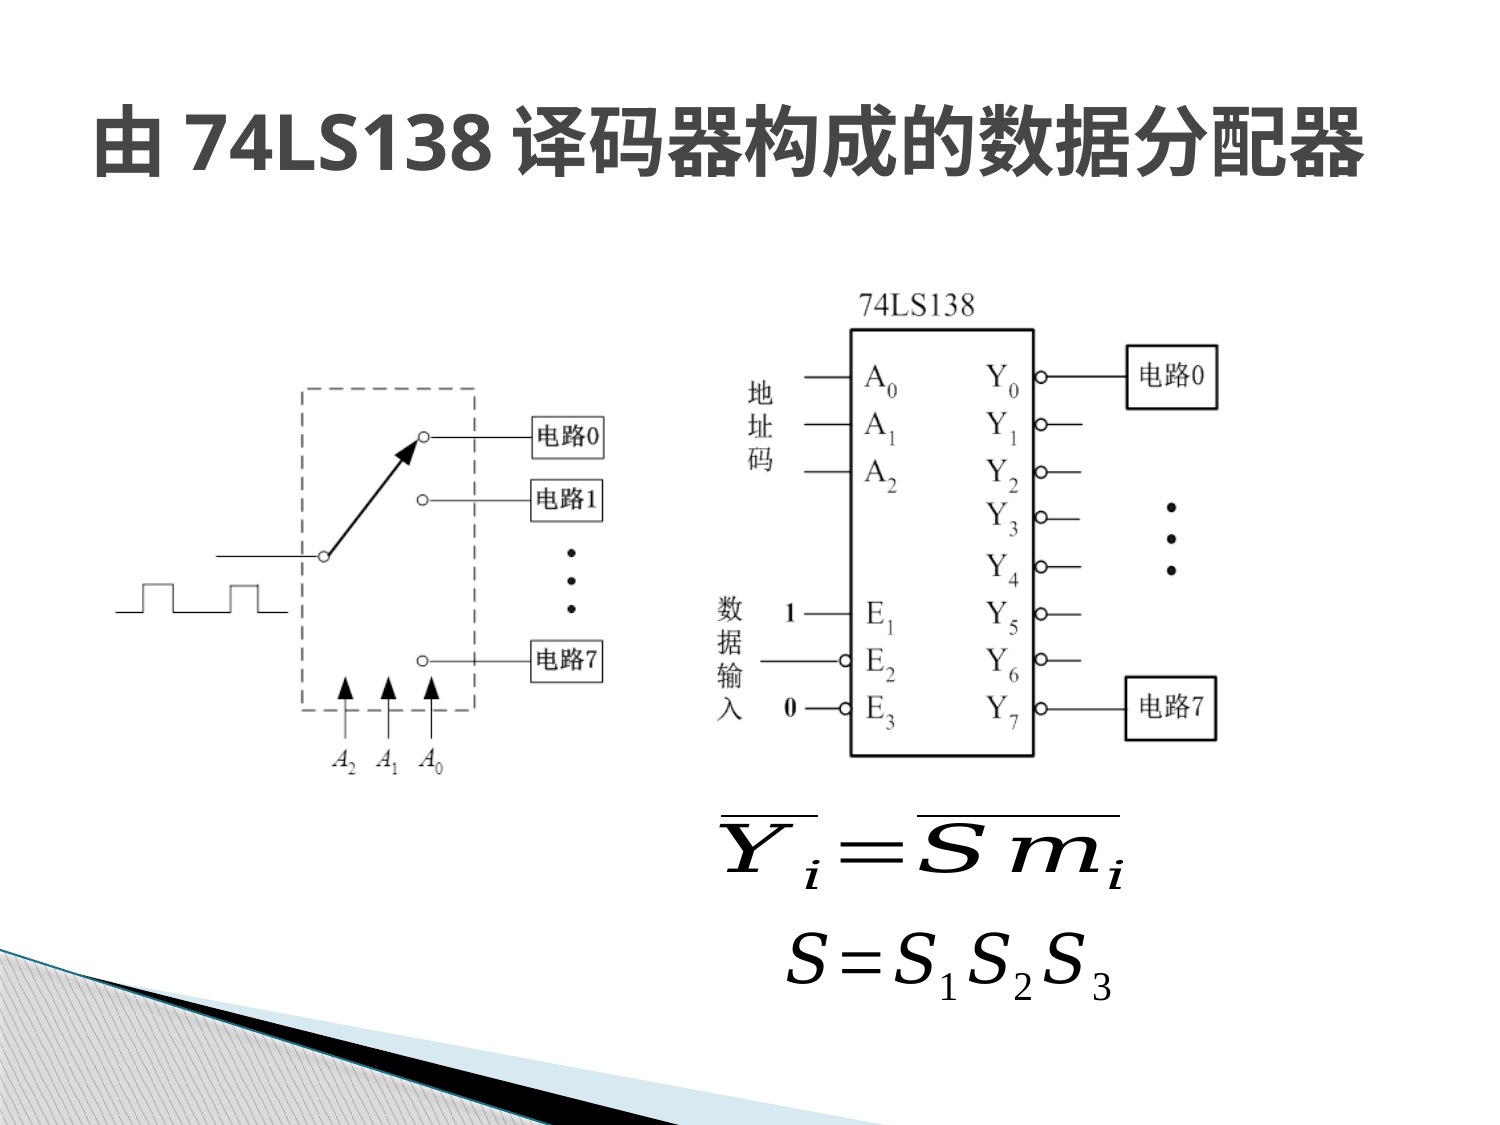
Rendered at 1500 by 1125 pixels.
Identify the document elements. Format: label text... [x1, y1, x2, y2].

title 由74LS138译码器构成的数据分配器 [75, 45, 1425, 233]
picture [111, 385, 609, 788]
picture [714, 278, 1223, 763]
